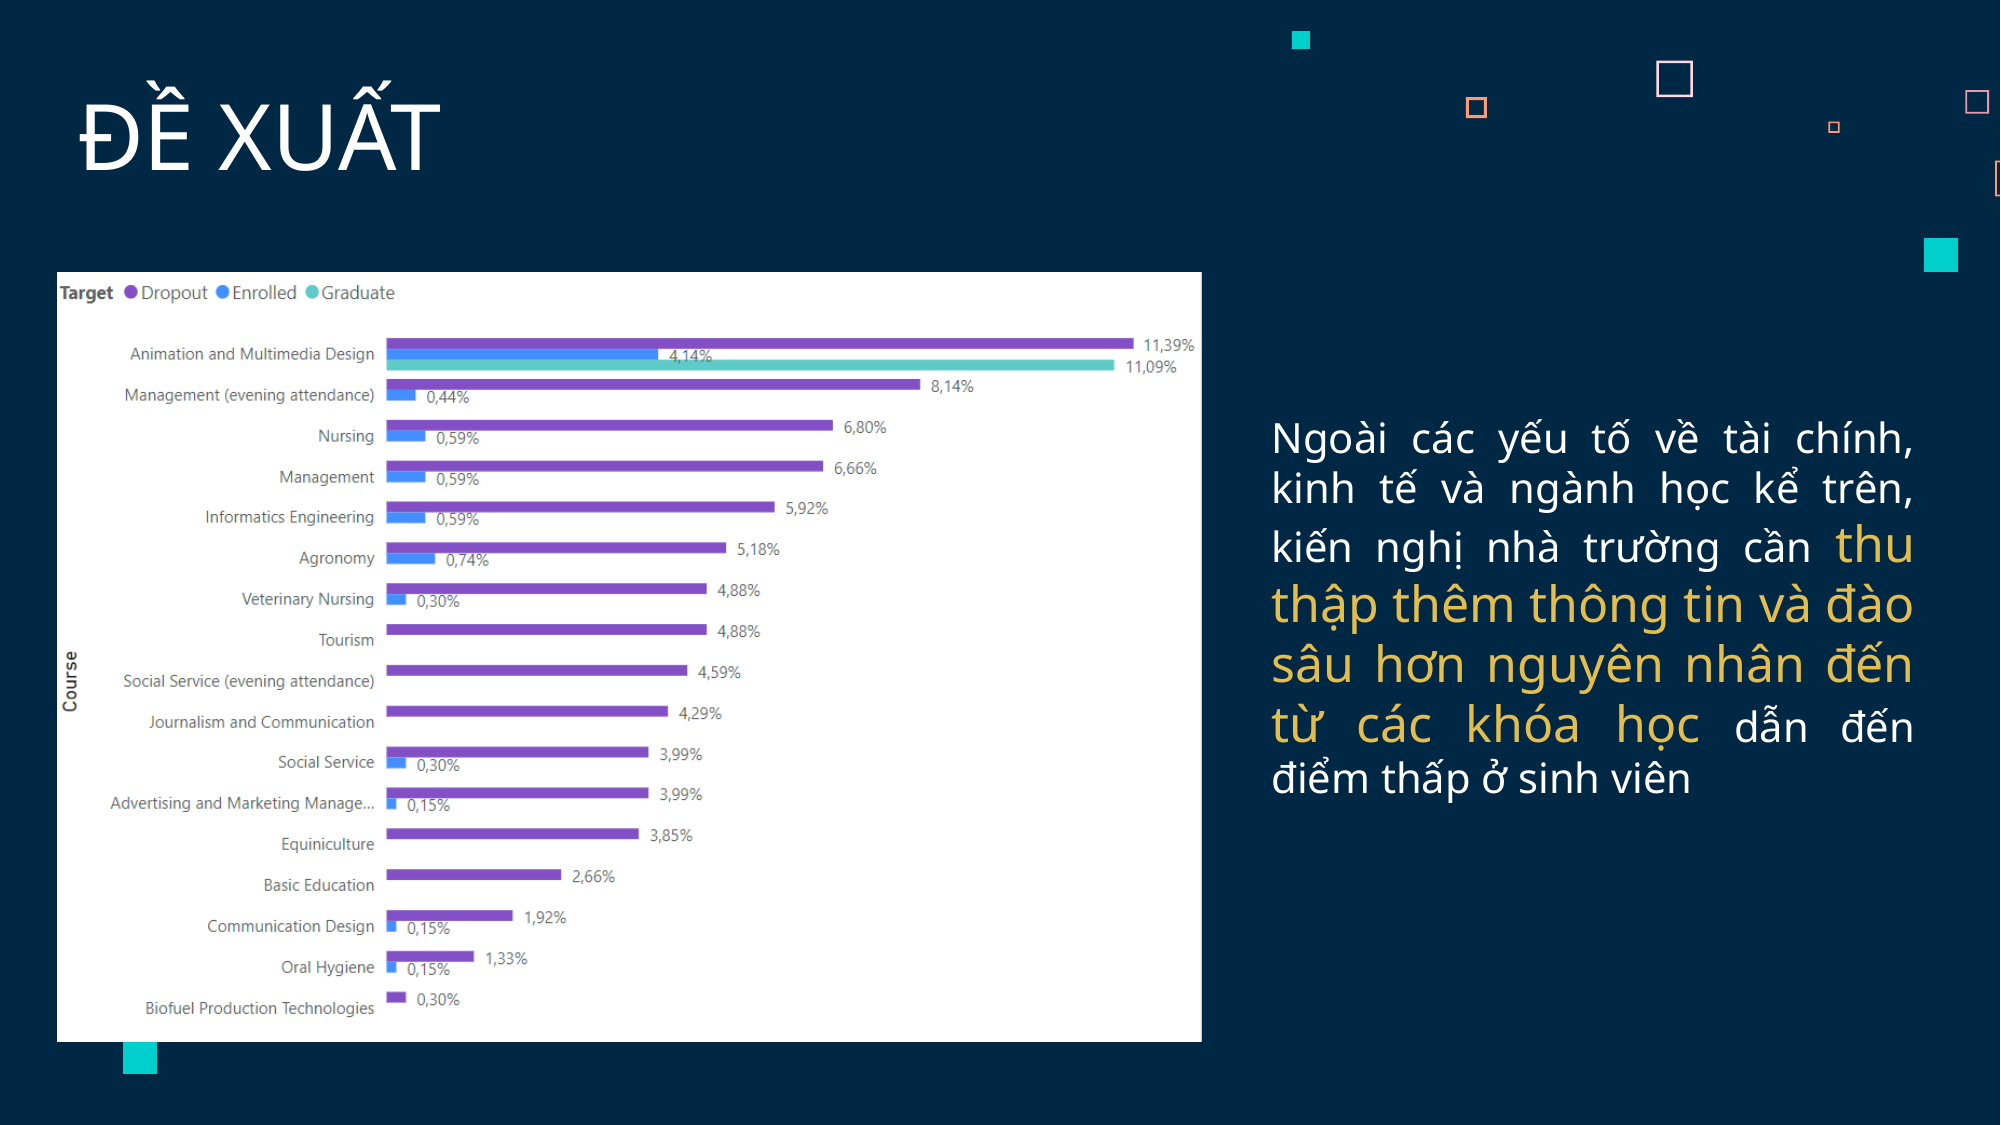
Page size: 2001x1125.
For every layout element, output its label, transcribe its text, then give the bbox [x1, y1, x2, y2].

text_box Ngoài các yếu tố về tài chính, kinh tế và ngành học kể trên, kiến nghị nhà trường cần thu thập thêm thông tin và đào sâu hơn nguyên nhân đến từ các khóa học dẫn đến điểm thấp ở sinh viên [1256, 404, 1930, 810]
title ĐỀ XUẤT [57, 82, 1369, 210]
picture [56, 272, 1203, 1043]
